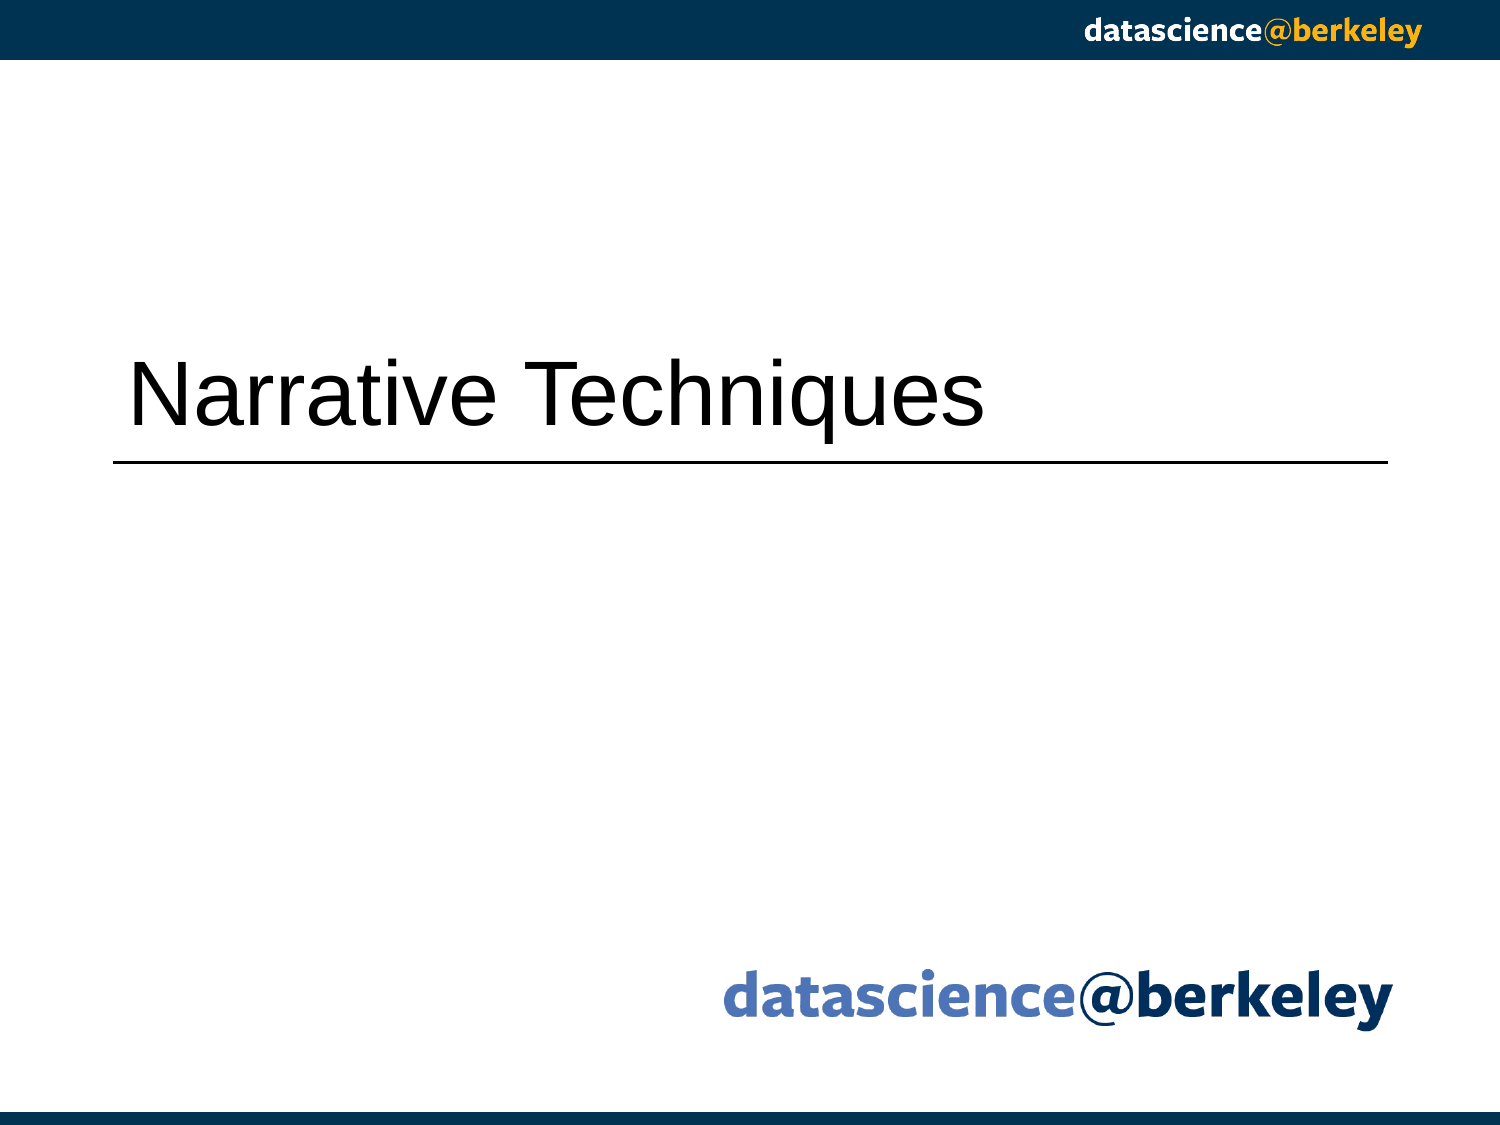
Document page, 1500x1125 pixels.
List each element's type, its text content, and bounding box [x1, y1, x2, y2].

picture [1079, 10, 1431, 52]
title Narrative Techniques [112, 314, 1388, 463]
picture [713, 956, 1411, 1038]
